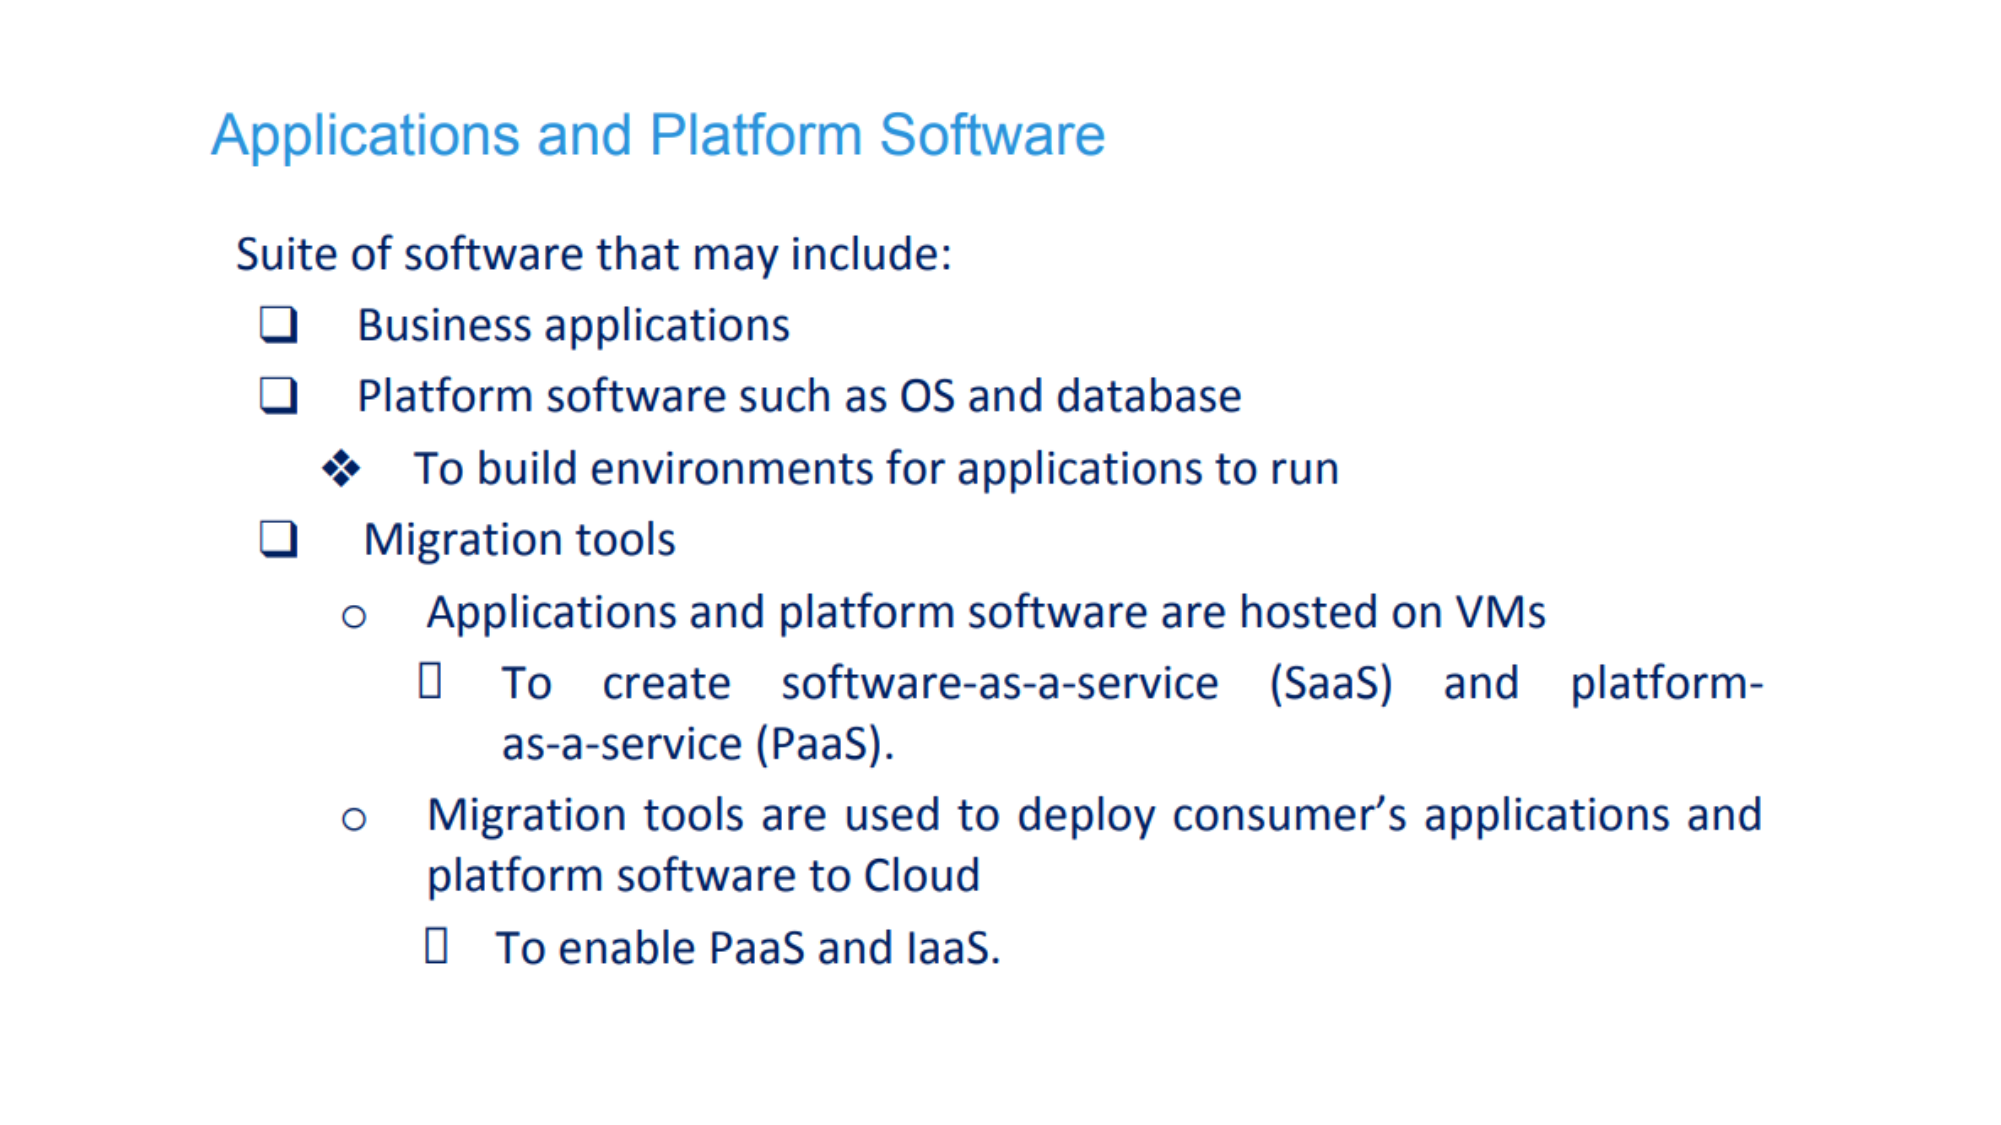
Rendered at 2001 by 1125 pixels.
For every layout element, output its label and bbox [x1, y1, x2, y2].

picture [149, 89, 1820, 989]
